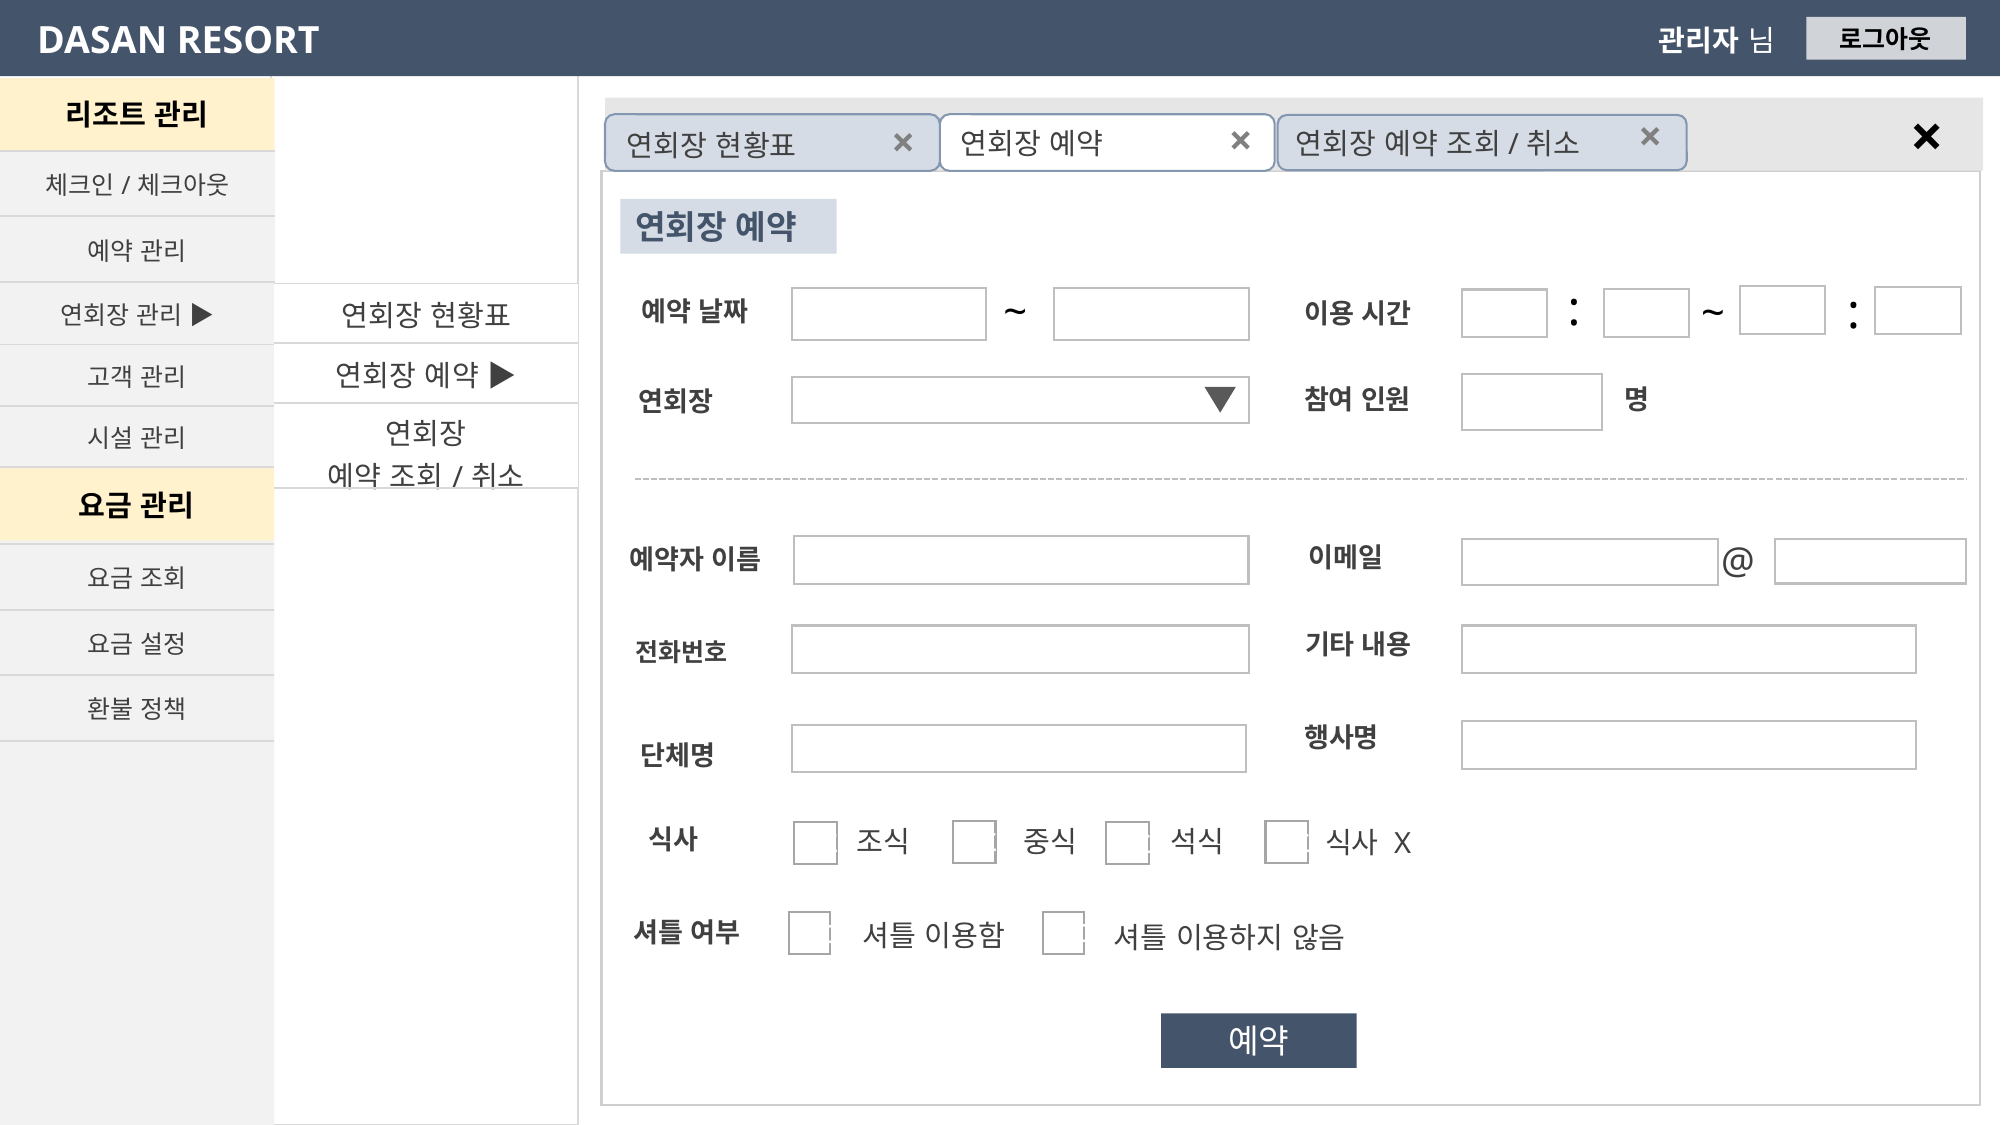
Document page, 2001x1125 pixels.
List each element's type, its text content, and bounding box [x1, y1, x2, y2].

text_box 참여 인원 [1289, 374, 1461, 423]
text_box 명 [1609, 374, 1656, 423]
text_box [1461, 288, 1548, 338]
text_box × [1623, 102, 1697, 168]
text_box [0, 489, 276, 1125]
text_box [1285, 113, 1685, 172]
text_box 이메일 [1294, 533, 1419, 581]
text_box [1461, 624, 1917, 674]
table_cell 연회장 관리 ▶ [0, 283, 274, 344]
text_box 이용 시간 [1289, 289, 1461, 337]
text_box [791, 287, 987, 341]
text_box [1461, 373, 1603, 431]
text_box 연회장 예약 [620, 198, 837, 254]
table_cell 요금 설정 [0, 611, 274, 674]
text_box [791, 624, 1250, 674]
text_box 기타 내용 [1290, 619, 1469, 667]
text_box × [876, 108, 950, 174]
text_box [950, 113, 1269, 172]
text_box 요금 관리 [0, 467, 275, 542]
text_box [1874, 286, 1962, 335]
text_box 식사 X [1310, 816, 1449, 867]
table_cell 시설 관리 [0, 407, 274, 466]
text_box @ [1706, 529, 1804, 590]
text_box 연회장 예약 [946, 117, 1159, 168]
text_box 예약 날짜 [627, 286, 807, 334]
text_box [603, 113, 876, 172]
text_box 관리자 님 [1644, 14, 1825, 65]
table_header 요금 조회 [0, 545, 274, 609]
text_box ~ [1686, 278, 1754, 344]
table_cell 예약 관리 [0, 217, 275, 281]
text_box : [1553, 270, 1621, 343]
text_box [1461, 538, 1719, 586]
text_box [604, 97, 1896, 172]
text_box [600, 170, 1981, 1106]
text_box 단체명 [626, 730, 777, 779]
text_box 예약 [1160, 1012, 1358, 1069]
text_box [1461, 720, 1917, 770]
text_box [0, 0, 2000, 77]
table_cell 환불 정책 [0, 676, 274, 740]
text_box 연회장 현황표 [612, 119, 871, 170]
text_box 로그아웃 [1805, 16, 1967, 61]
text_box [276, 77, 579, 1125]
text_box 예약자 이름 [614, 534, 973, 583]
text_box 식사 [633, 814, 731, 862]
text_box [1739, 285, 1826, 335]
table_cell 고객 관리 [0, 345, 274, 405]
text_box ~ [988, 277, 1056, 343]
table_header 연회장 현황표 [274, 284, 578, 342]
text_box 행사명 [1289, 713, 1416, 761]
table_header 체크인/체크아웃 [0, 152, 275, 215]
text_box 전화번호 [620, 628, 791, 674]
text_box [1202, 385, 1238, 415]
text_box [1053, 287, 1250, 341]
text_box × [1896, 91, 2000, 177]
table_cell 연회장 예약 조회/취소 [274, 404, 578, 487]
text_box × [1214, 105, 1287, 171]
text_box [1774, 538, 1967, 585]
text_box [1621, 288, 1690, 338]
text_box 셔틀 여부 [618, 908, 869, 956]
text_box [791, 376, 1250, 424]
text_box 리조트 관리 [0, 77, 276, 151]
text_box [793, 815, 1309, 867]
text_box : [1832, 273, 1900, 346]
text_box DASAN RESORT [0, 8, 357, 69]
text_box 연회장 예약 조회/취소 [1280, 117, 1613, 168]
text_box [793, 535, 1250, 585]
table_cell 연회장 예약 ▶ [274, 344, 578, 402]
text_box 연회장 [623, 376, 840, 425]
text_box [788, 910, 1449, 962]
text_box [791, 724, 1247, 773]
